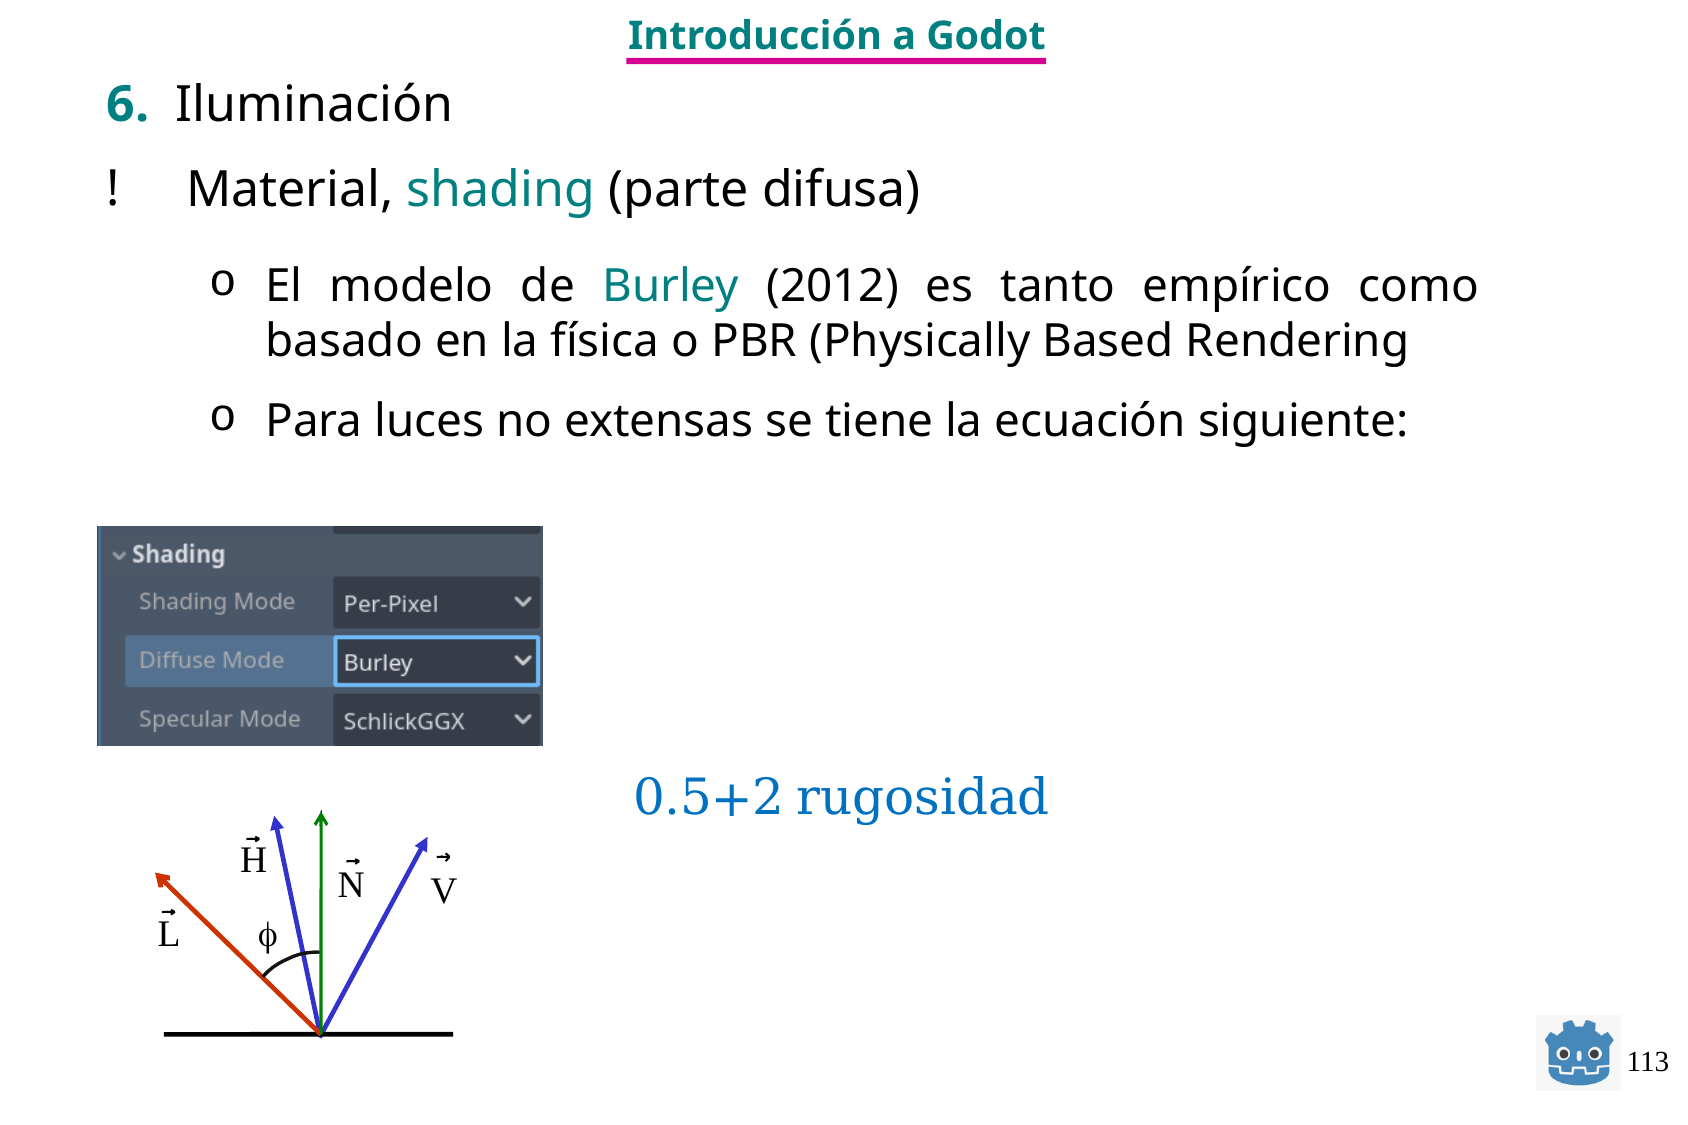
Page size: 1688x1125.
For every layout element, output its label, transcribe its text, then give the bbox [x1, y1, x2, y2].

picture [97, 526, 544, 746]
slide_number 113 [1482, 1034, 1685, 1110]
picture [1535, 1015, 1621, 1091]
text_box 6. Iluminación Material, shading (parte difusa) El modelo de Burley (2012) es tanto empírico como basado en la física o PBR (Physically Based Rendering Para luces no extensas se tiene la ecuación siguiente: [89, 62, 1497, 356]
text_box Introducción a Godot [149, 0, 1525, 78]
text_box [141, 810, 473, 1038]
